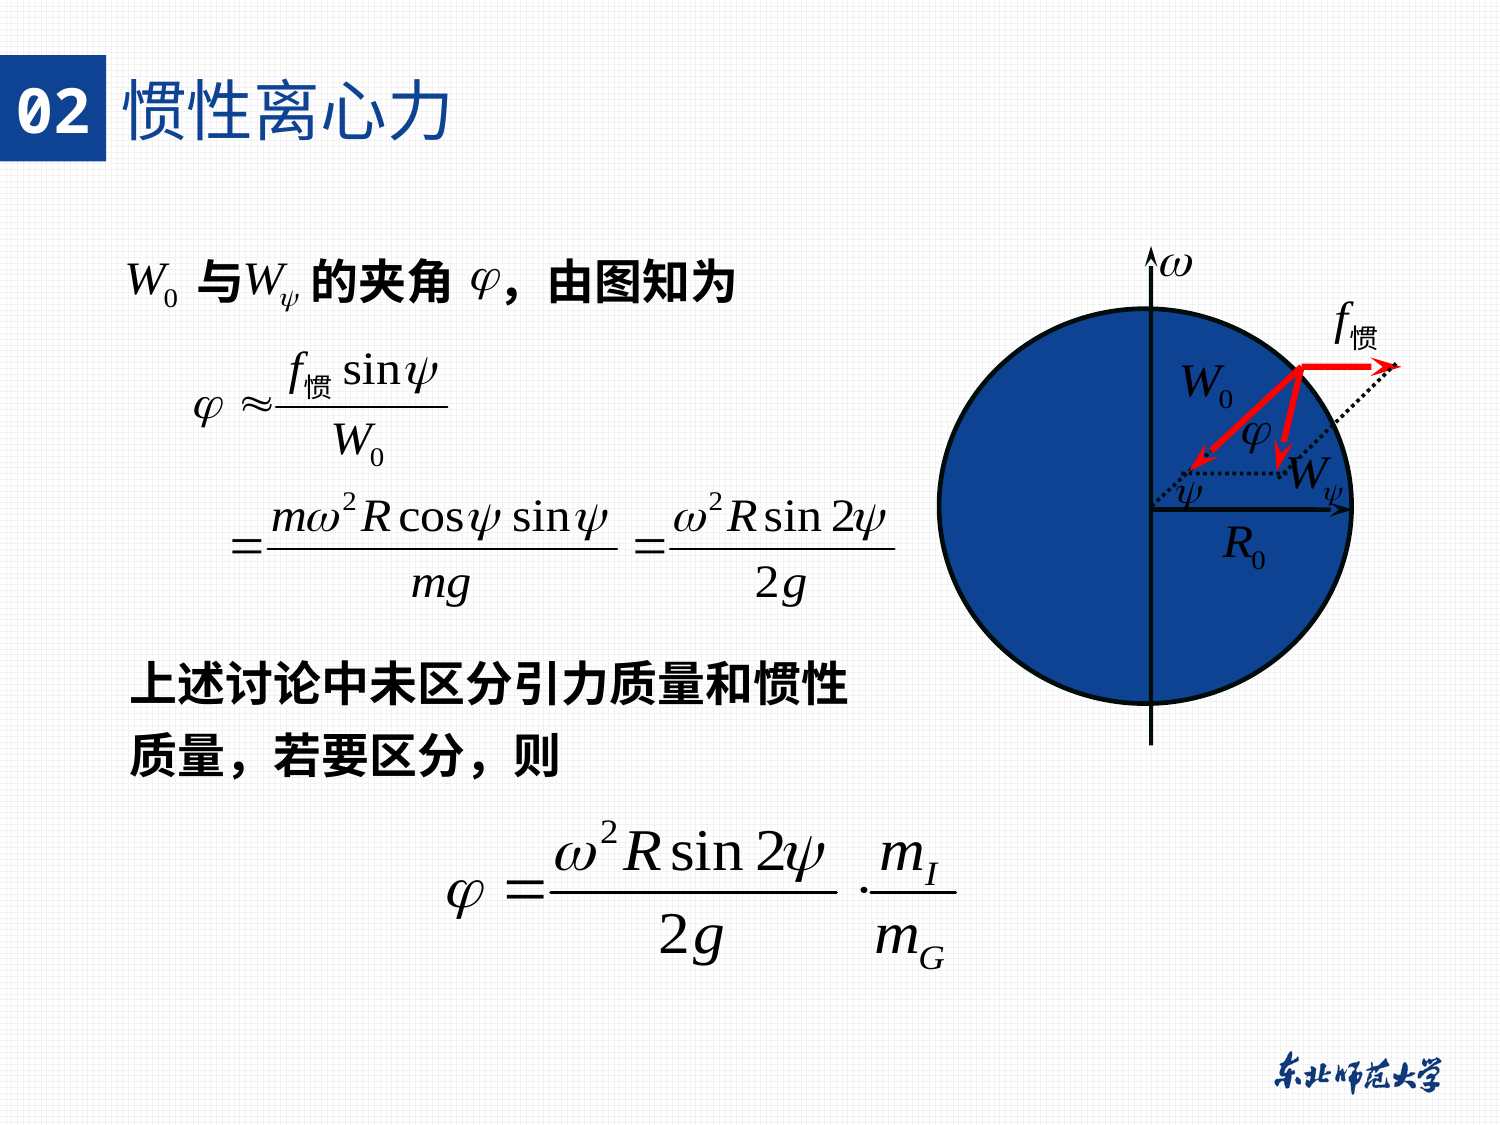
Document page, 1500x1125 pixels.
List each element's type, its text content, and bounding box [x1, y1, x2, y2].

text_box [0, 55, 1275, 162]
text_box 上述讨论中未区分引力质量和惯性 质量，若要区分，则 [115, 632, 865, 791]
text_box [939, 233, 1402, 746]
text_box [100, 243, 759, 322]
picture [187, 338, 904, 618]
picture [437, 804, 968, 982]
